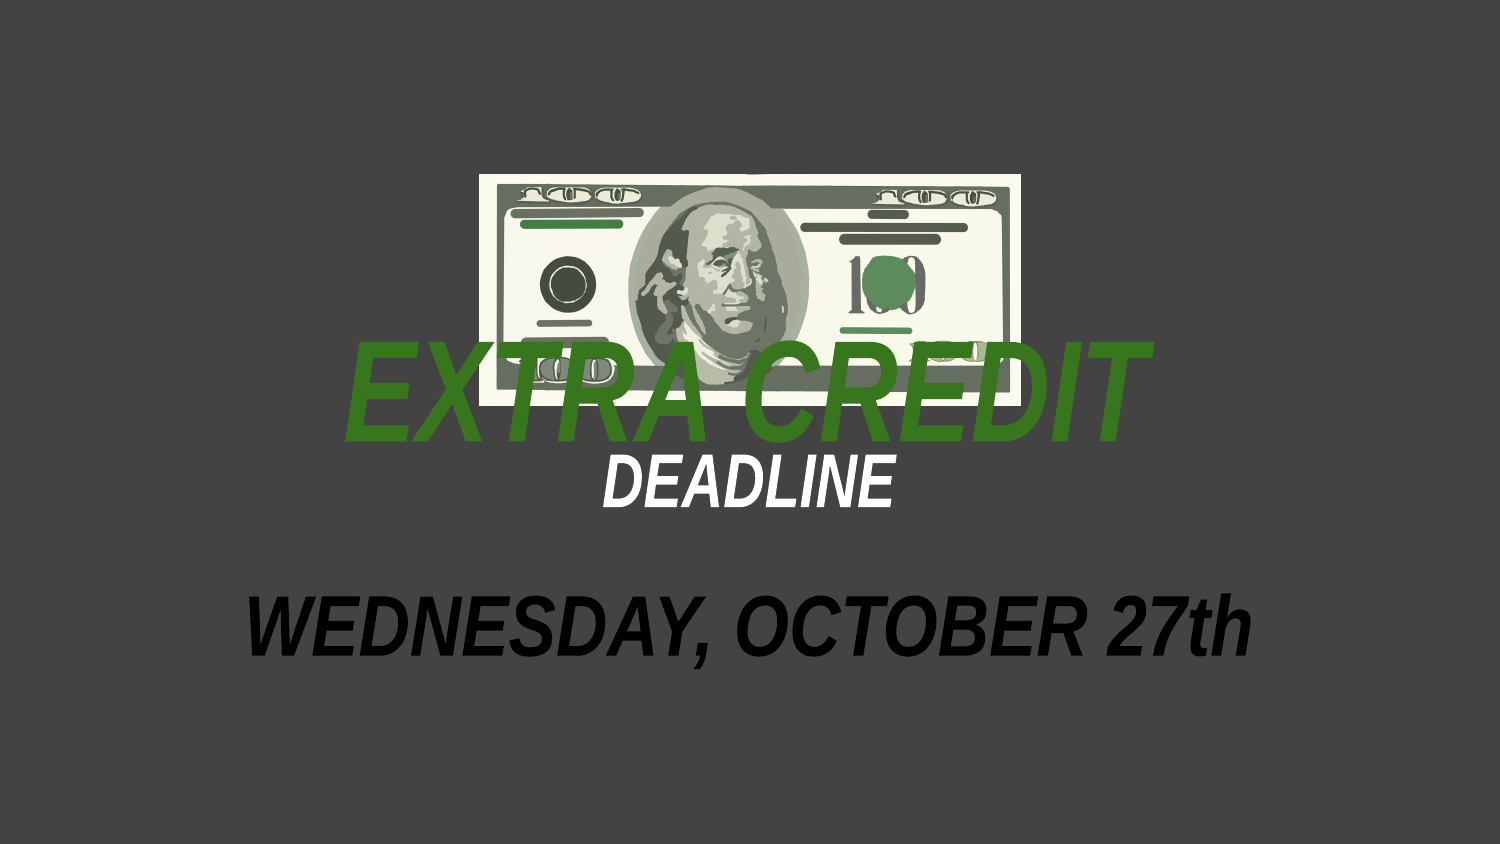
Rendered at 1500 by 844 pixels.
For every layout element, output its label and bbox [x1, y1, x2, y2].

picture [478, 174, 1022, 406]
